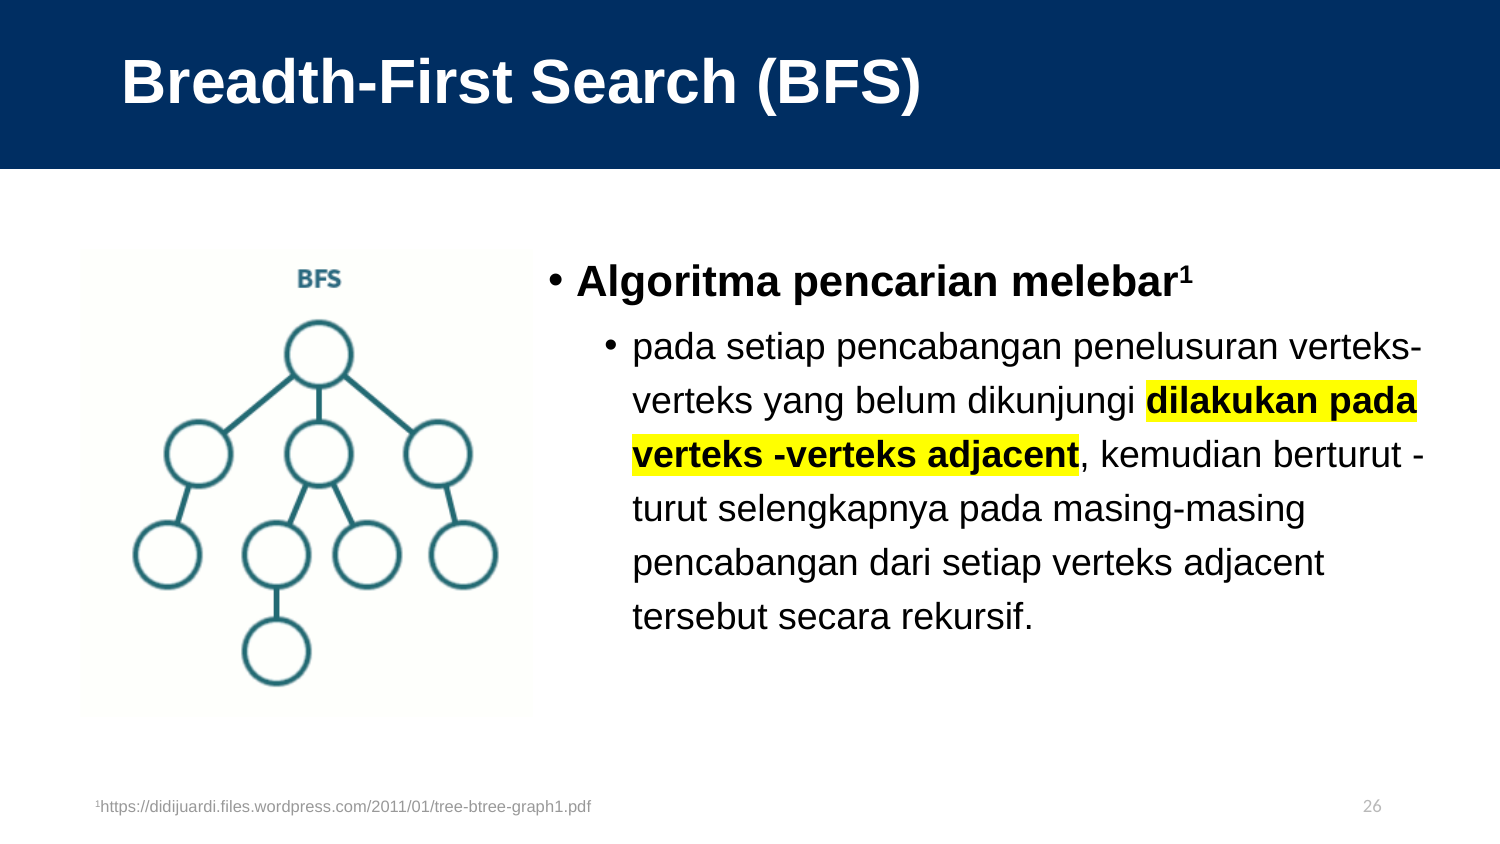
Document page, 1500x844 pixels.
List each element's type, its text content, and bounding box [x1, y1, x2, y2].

text_box 1https://didijuardi.files.wordpress.com/2011/01/tree-btree-graph1.pdf [80, 788, 643, 824]
picture [0, 0, 1500, 170]
list Algoritma pencarian melebar1 pada setiap pencabangan penelusuran verteks-verteks yang belum dikunjungi dilakukan pada verteks -verteks adjacent, kemudian berturut -turut selengkapnya pada masing-masing pencabangan dari setiap verteks adjacent tersebut secara rekursif. [533, 235, 1441, 782]
slide_number 26 [1059, 782, 1397, 827]
picture [79, 249, 534, 721]
